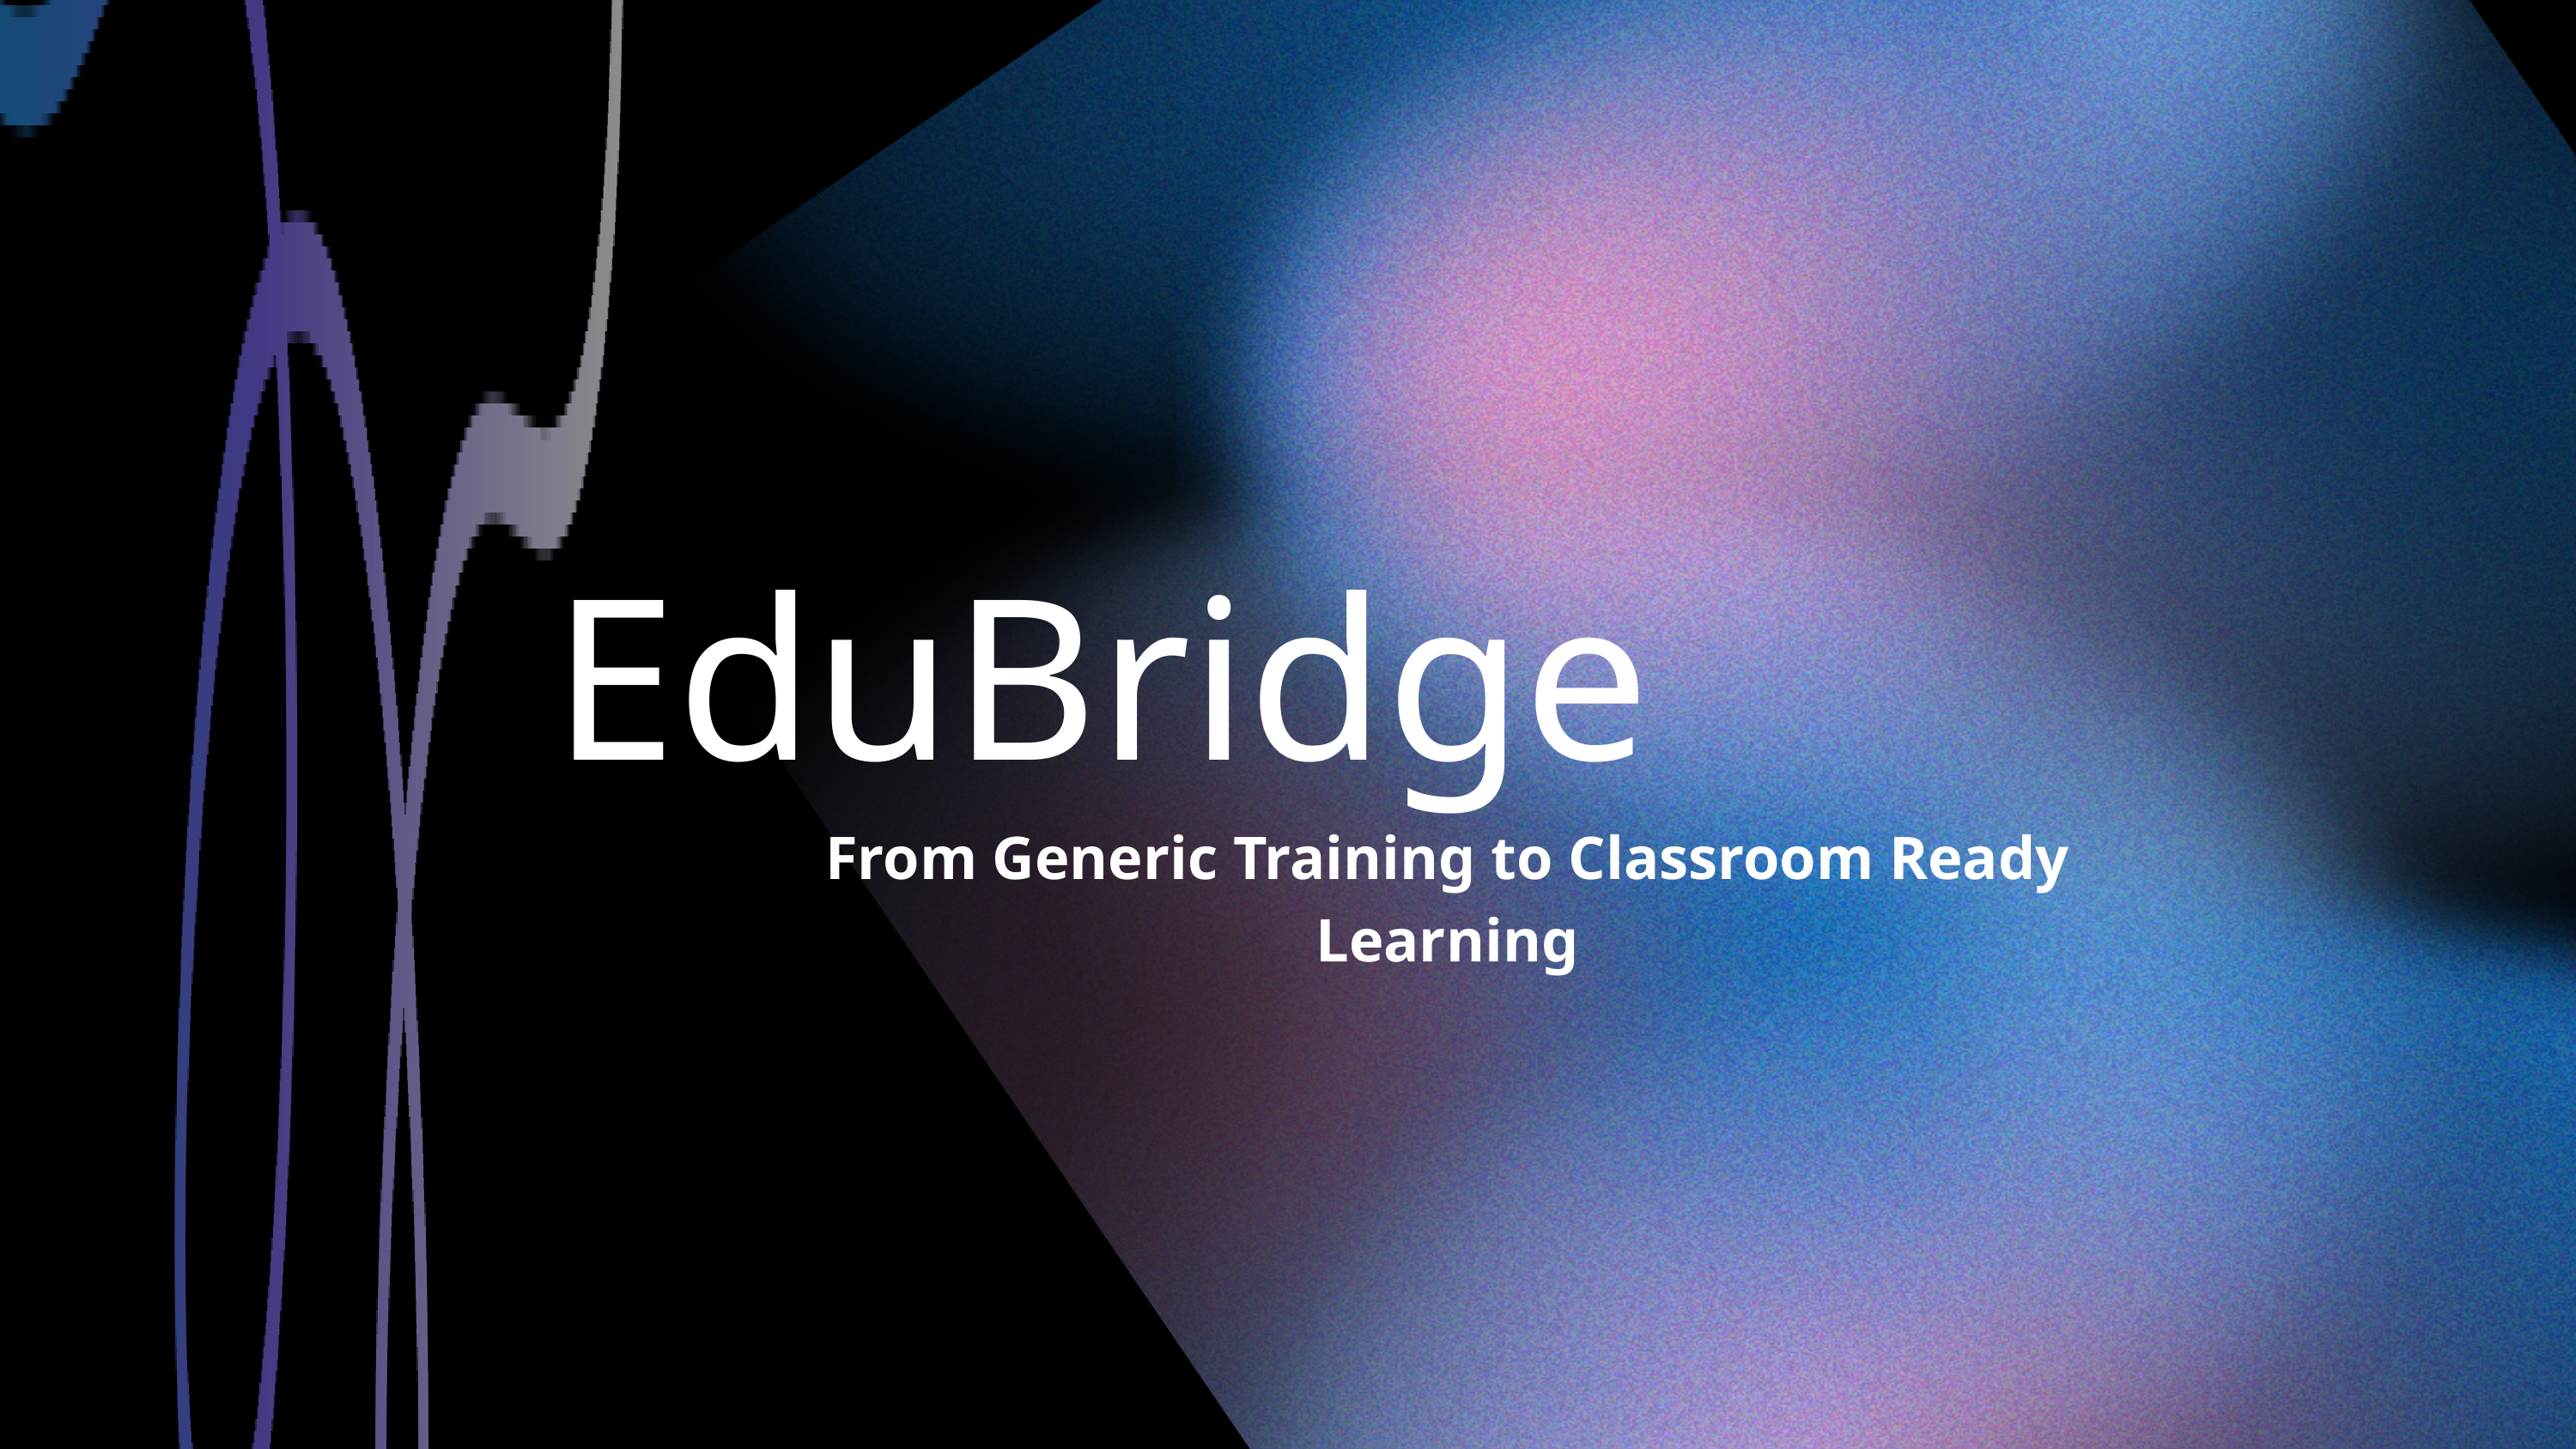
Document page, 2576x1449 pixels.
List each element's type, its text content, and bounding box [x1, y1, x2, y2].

text_box [0, 0, 627, 1449]
text_box [627, 0, 2576, 1449]
text_box From Generic Training to Classroom Ready Learning [1758, 809, 2187, 973]
text_box EduBridge [446, 492, 1758, 1119]
